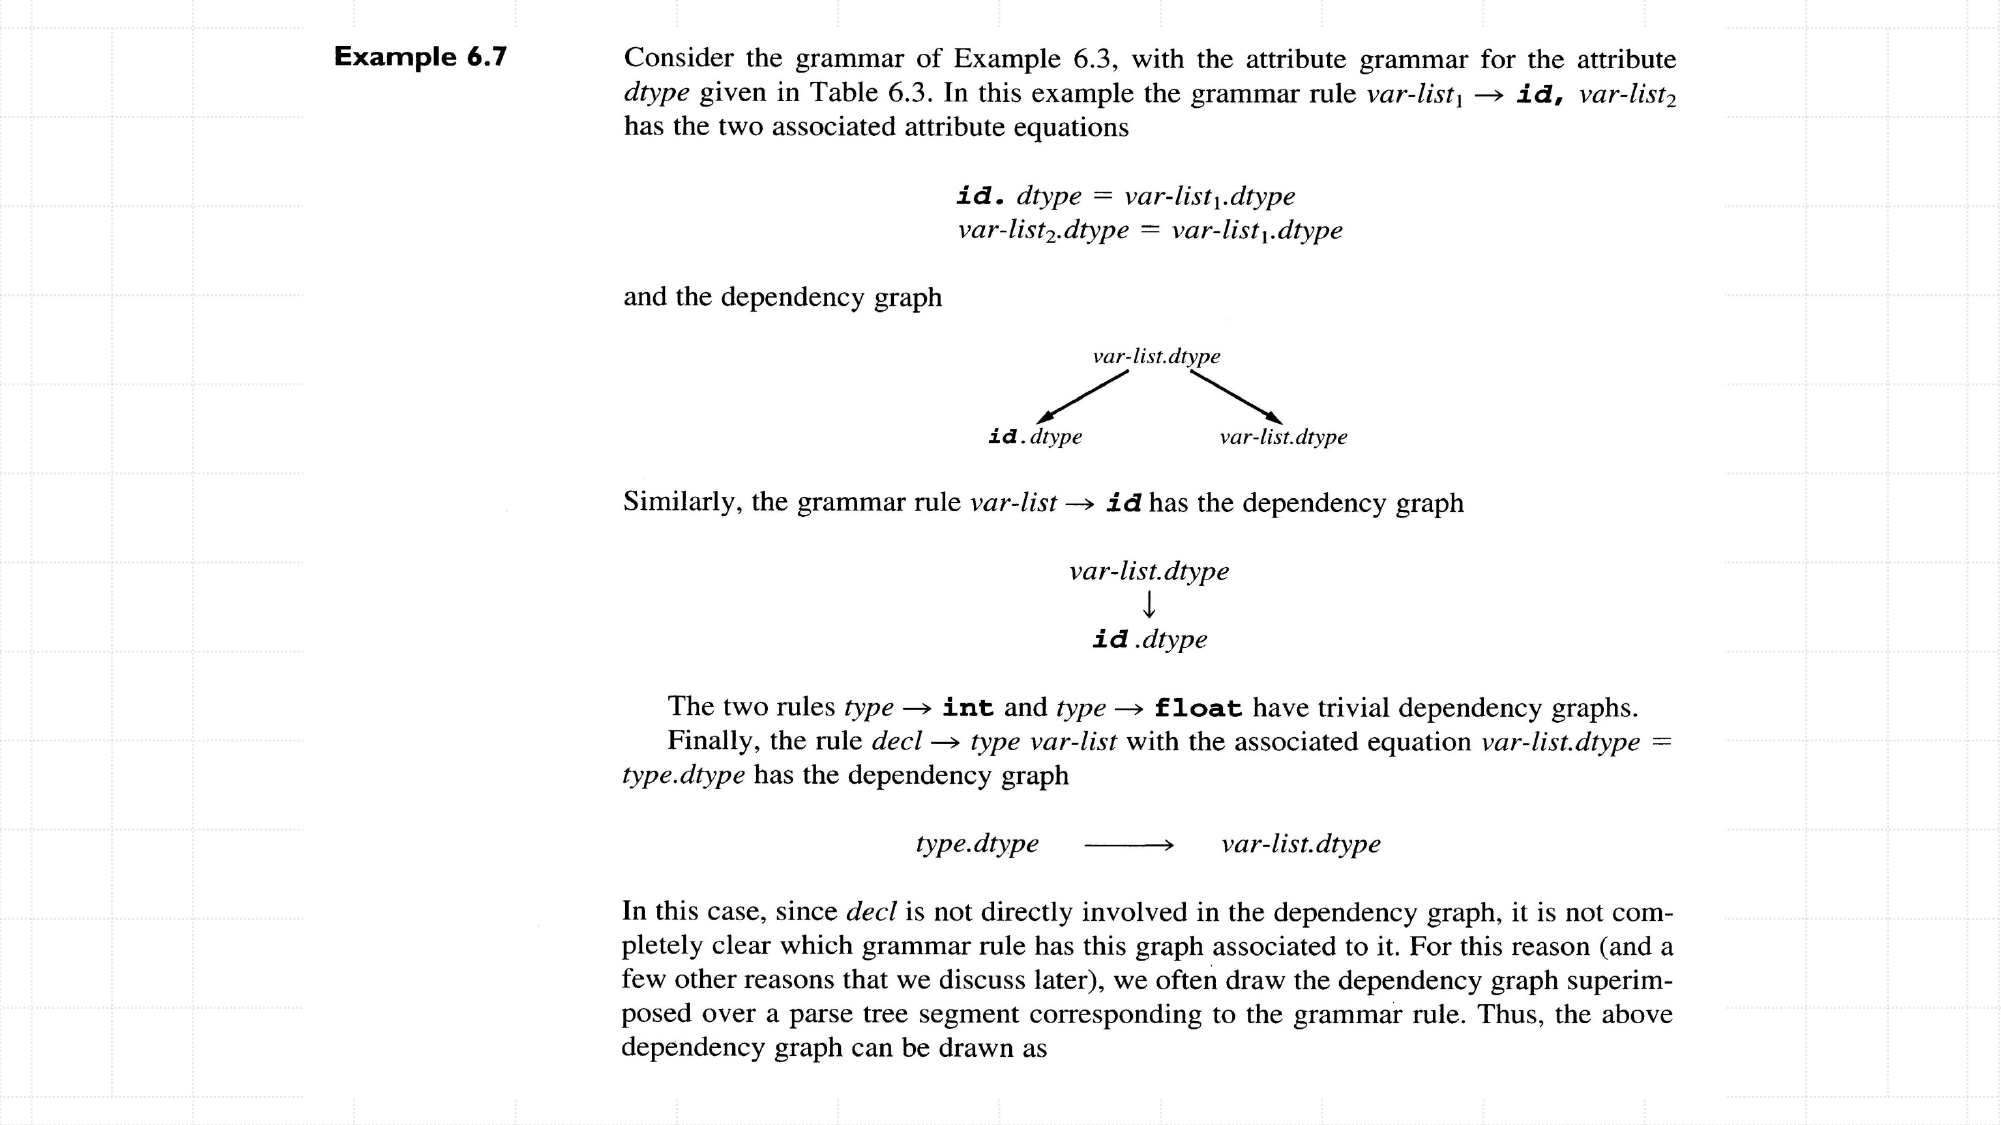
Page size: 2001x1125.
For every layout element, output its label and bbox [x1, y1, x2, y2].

picture [303, 27, 1725, 1098]
